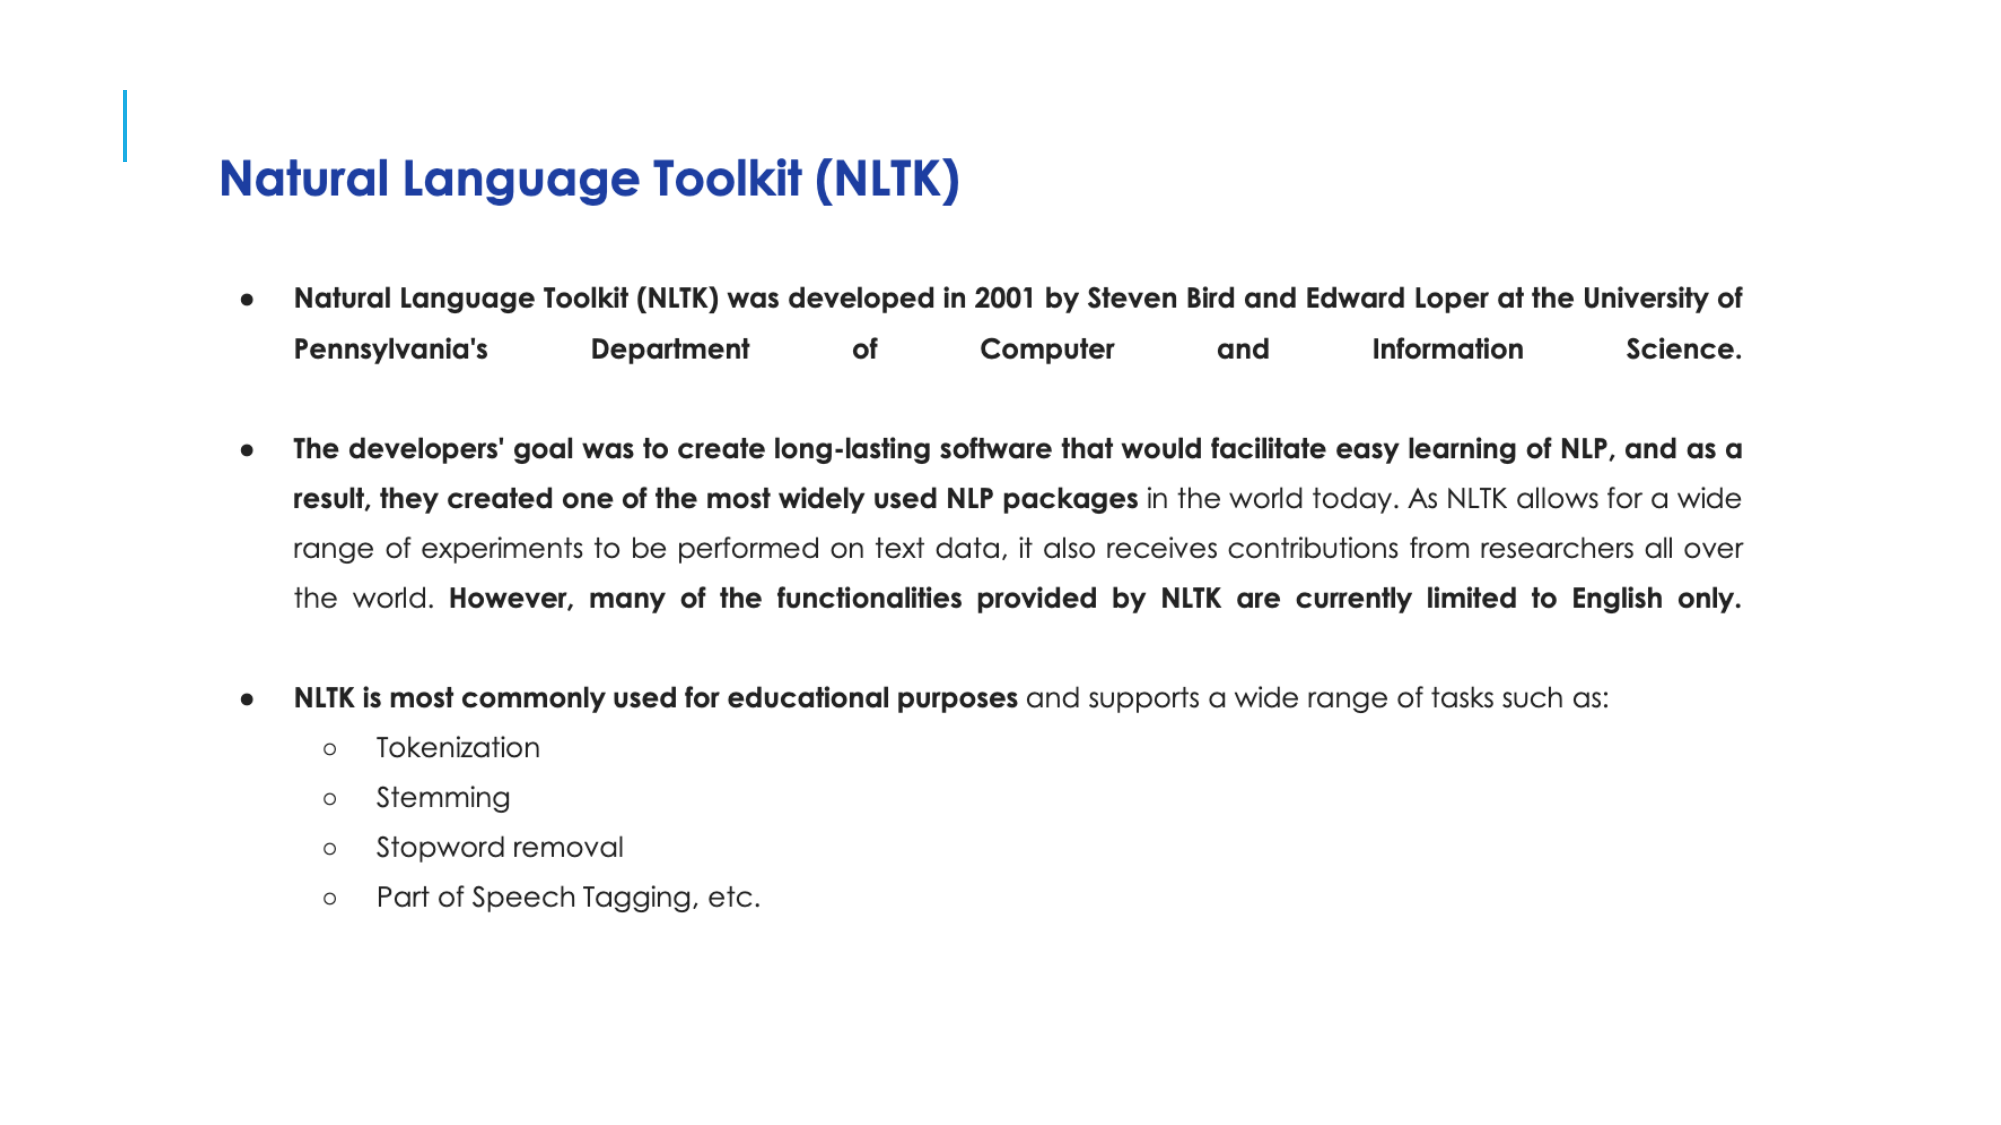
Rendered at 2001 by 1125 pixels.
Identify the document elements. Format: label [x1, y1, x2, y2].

picture [205, 105, 1795, 1020]
